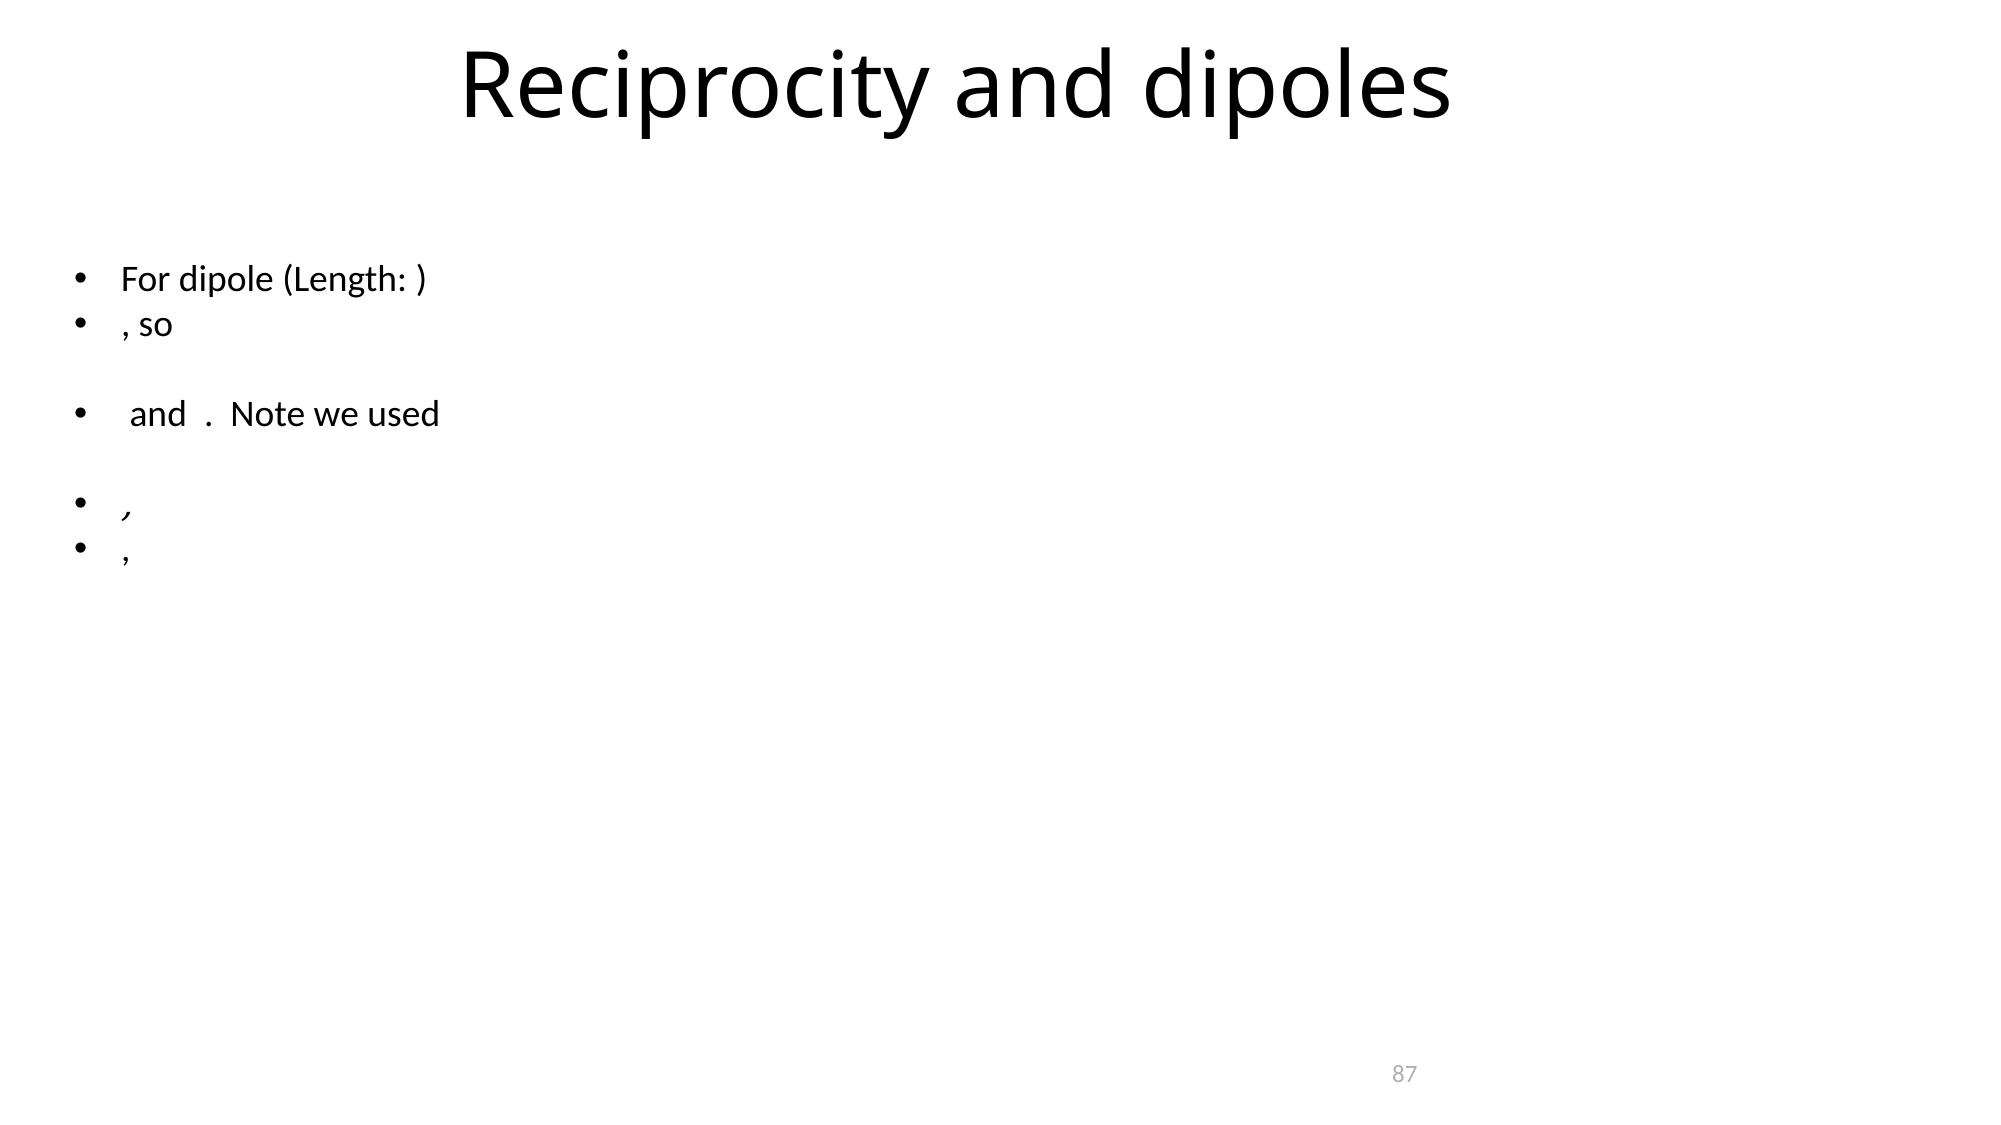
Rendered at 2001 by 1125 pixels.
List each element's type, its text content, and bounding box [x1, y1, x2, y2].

slide_number 87 [1074, 738, 1425, 1125]
text_box Reciprocity and dipoles [35, 26, 1878, 137]
